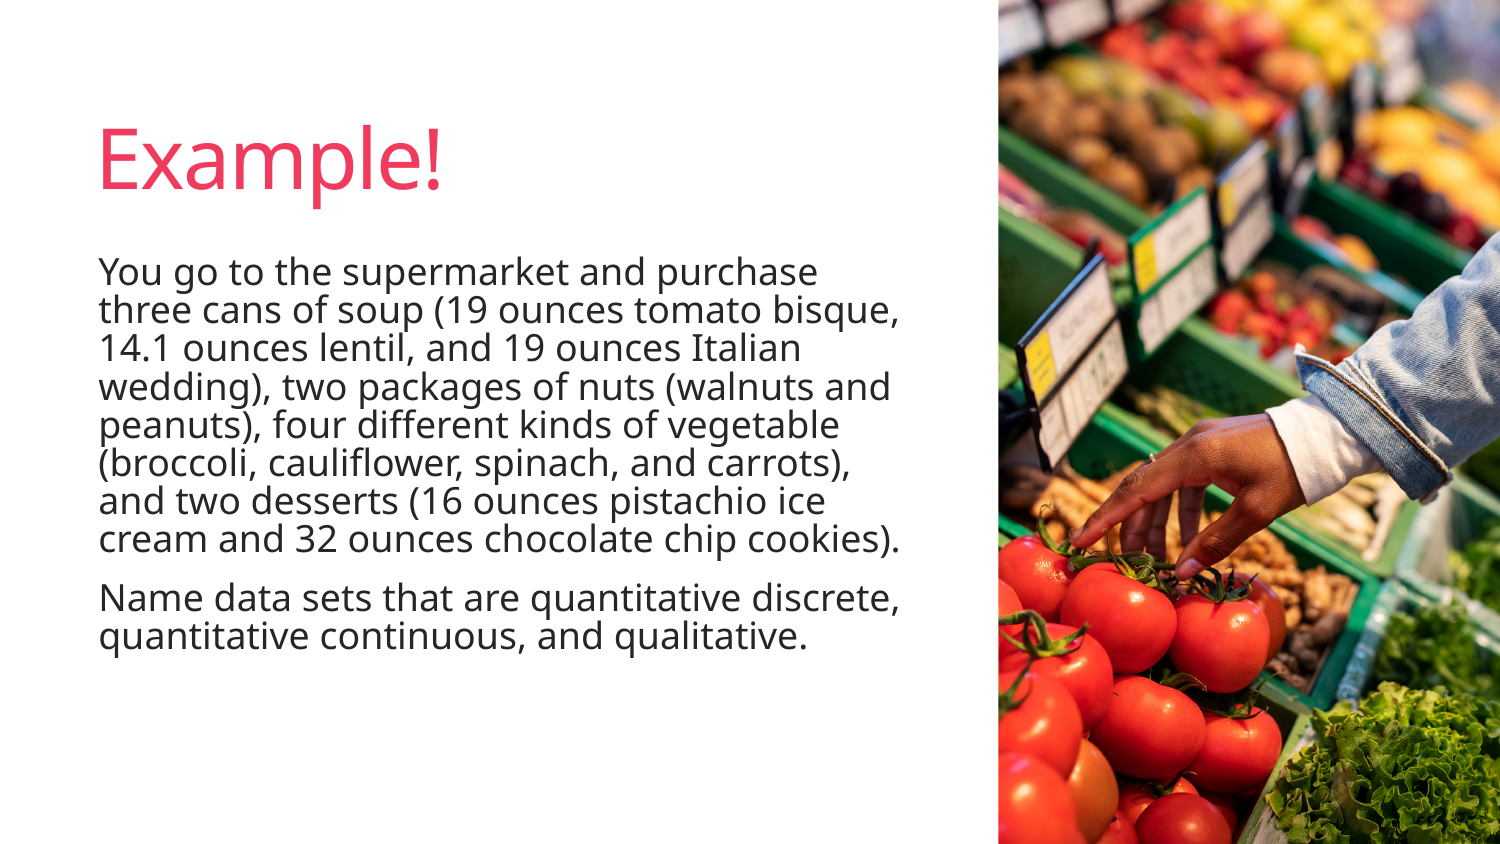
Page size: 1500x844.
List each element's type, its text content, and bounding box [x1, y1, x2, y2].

title Example! [80, 61, 957, 266]
picture [998, 0, 1500, 844]
list You go to the supermarket and purchase three cans of soup (19 ounces tomato bisque, 14.1 ounces lentil, and 19 ounces Italian wedding), two packages of nuts (walnuts and peanuts), four different kinds of vegetable (broccoli, cauliflower, spinach, and carrots), and two desserts (16 ounces pistachio ice cream and 32 ounces chocolate chip cookies). Name data sets that are quantitative discrete, quantitative continuous, and qualitative. [83, 247, 930, 711]
